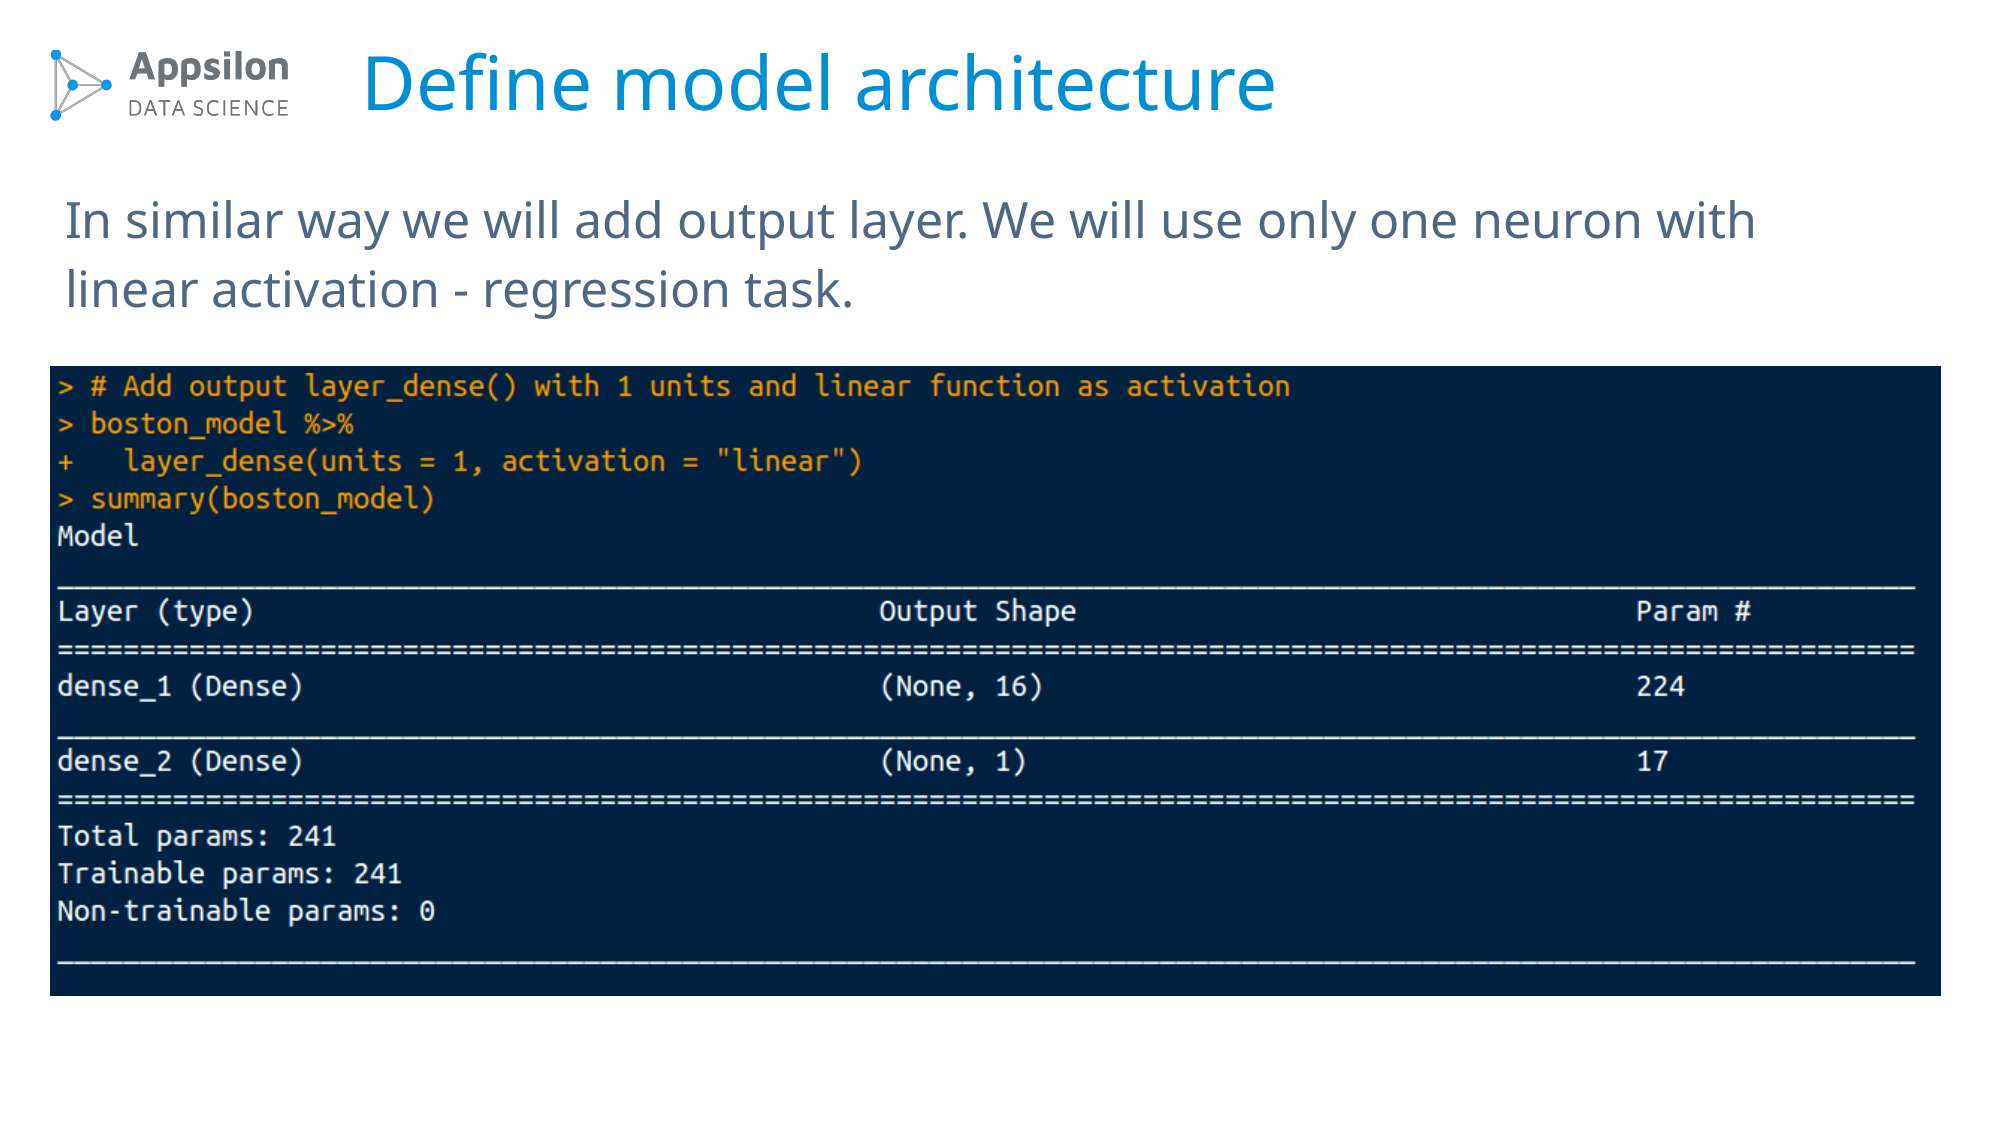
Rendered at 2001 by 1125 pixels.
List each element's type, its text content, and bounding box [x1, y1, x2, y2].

picture [49, 365, 1942, 996]
picture [49, 50, 288, 122]
text_box Define model architecture [346, 7, 1632, 164]
text_box In similar way we will add output layer. We will use only one neuron with linear activation - regression task. [50, 164, 1854, 364]
